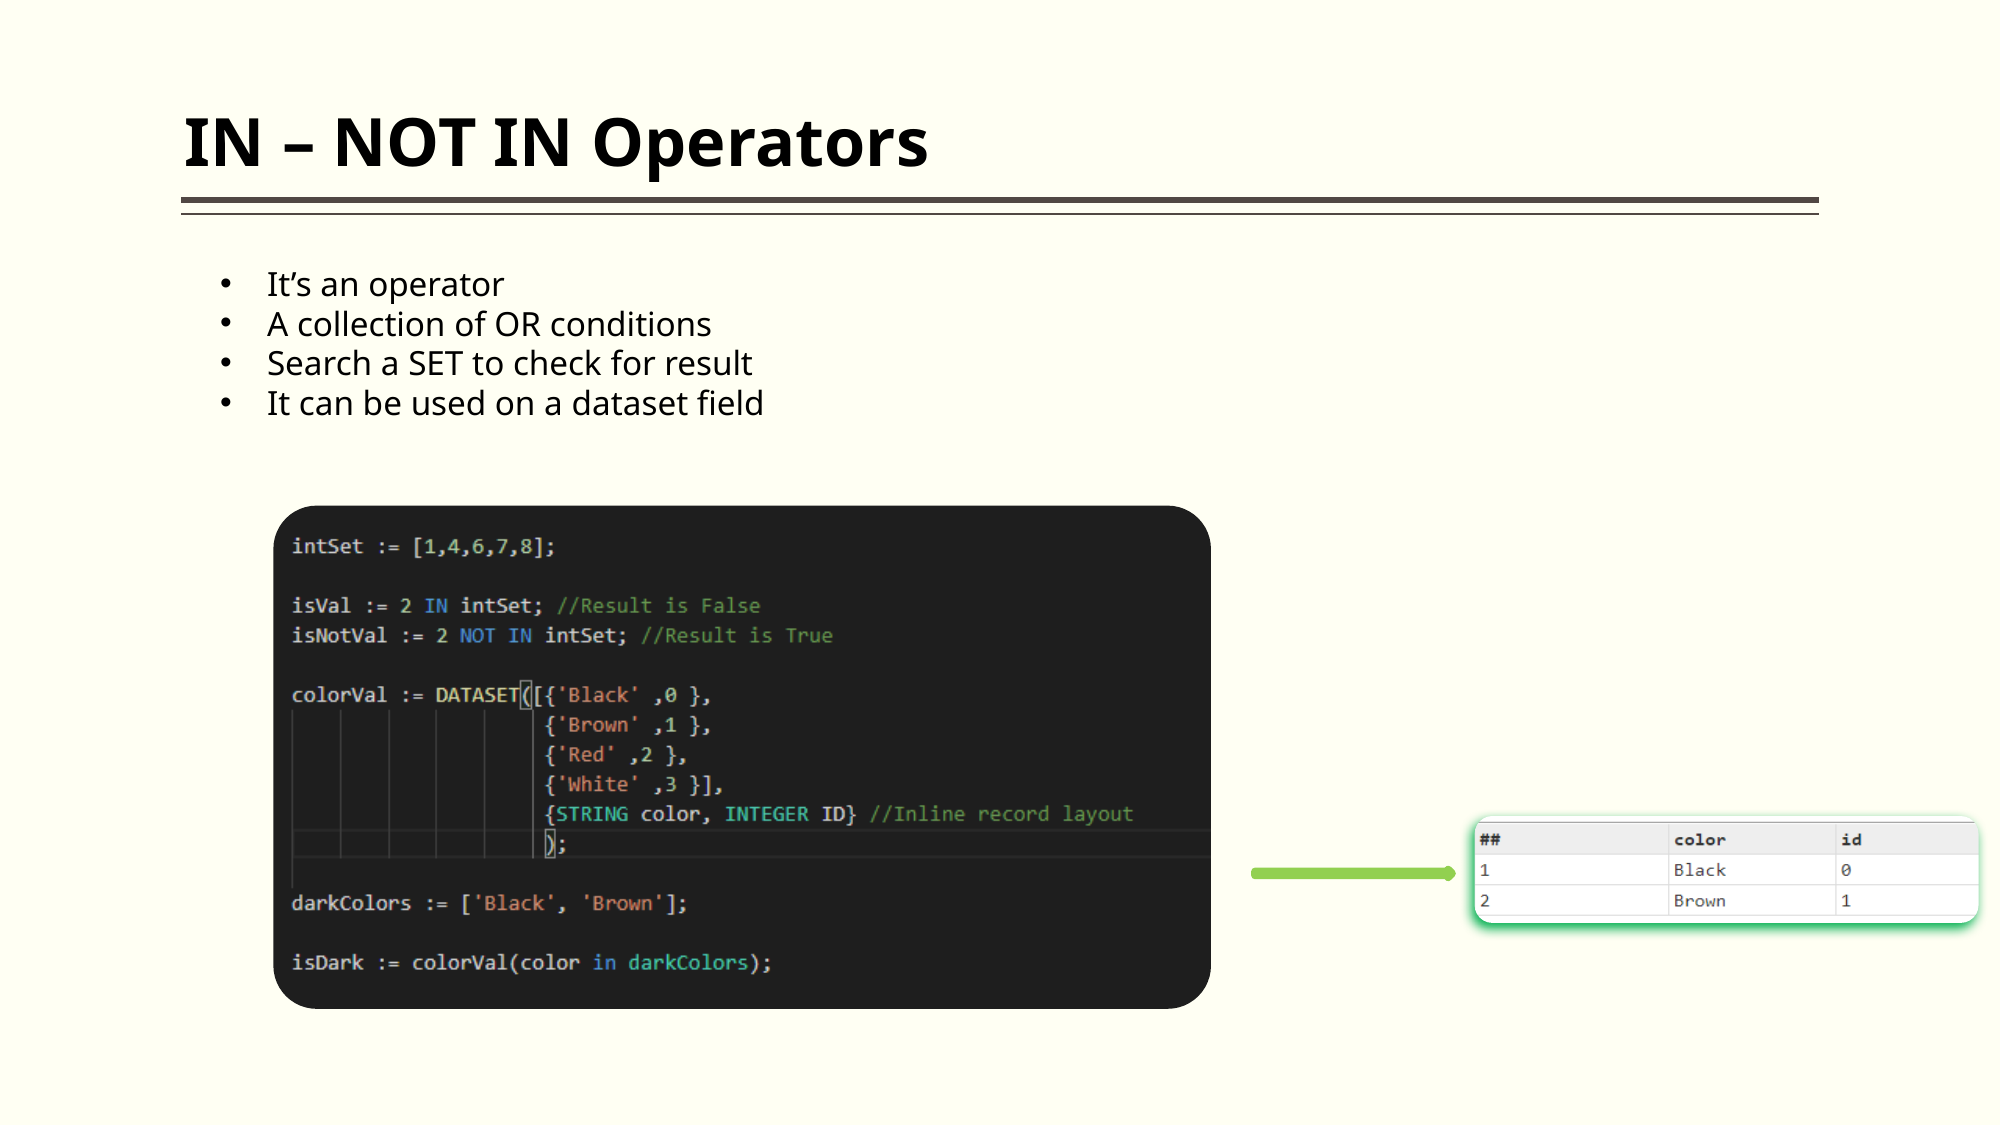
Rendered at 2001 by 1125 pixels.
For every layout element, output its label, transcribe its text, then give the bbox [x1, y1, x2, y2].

picture [1474, 815, 1979, 923]
picture [273, 505, 1211, 1009]
text_box It’s an operator A collection of OR conditions Search a SET to check for result It can be used on a dataset field [205, 255, 1641, 430]
text_box IN – NOT IN Operators [184, 108, 1271, 182]
text_box [1251, 865, 1456, 882]
